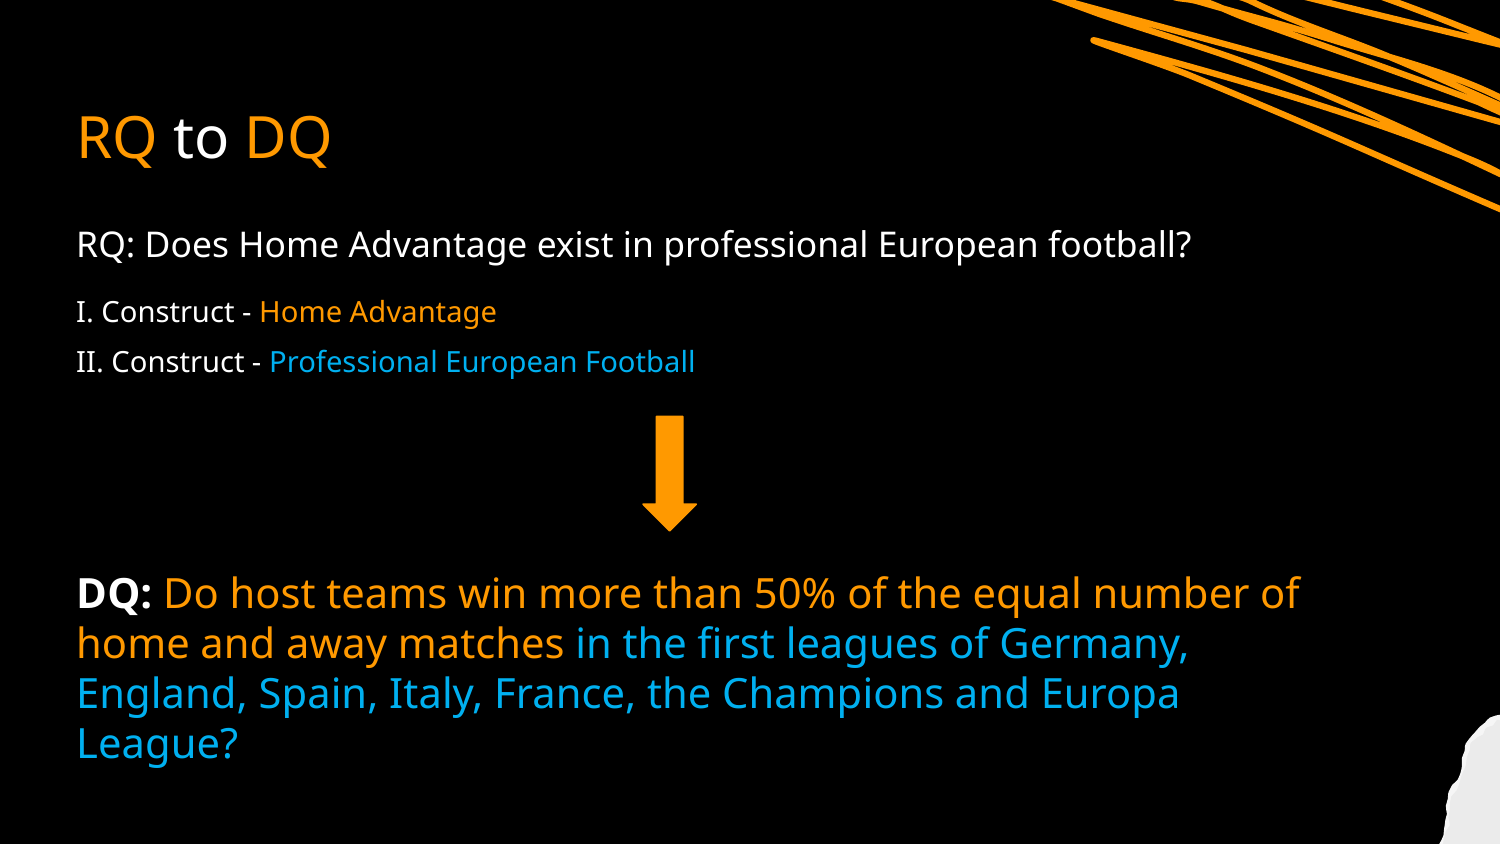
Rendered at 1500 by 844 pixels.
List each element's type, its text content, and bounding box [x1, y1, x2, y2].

text_box DQ: Do host teams win more than 50% of the equal number of home and away matches in the first leagues of Germany, England, Spain, Italy, France, the Champions and Europa League? [61, 551, 1367, 717]
text_box [642, 416, 697, 531]
text_box I. Construct - Home Advantage [61, 278, 1431, 327]
title RQ to DQ [61, 88, 1383, 182]
text_box II. Construct - Professional European Football [61, 327, 1431, 380]
list RQ: Does Home Advantage exist in professional European football? [61, 206, 1431, 268]
